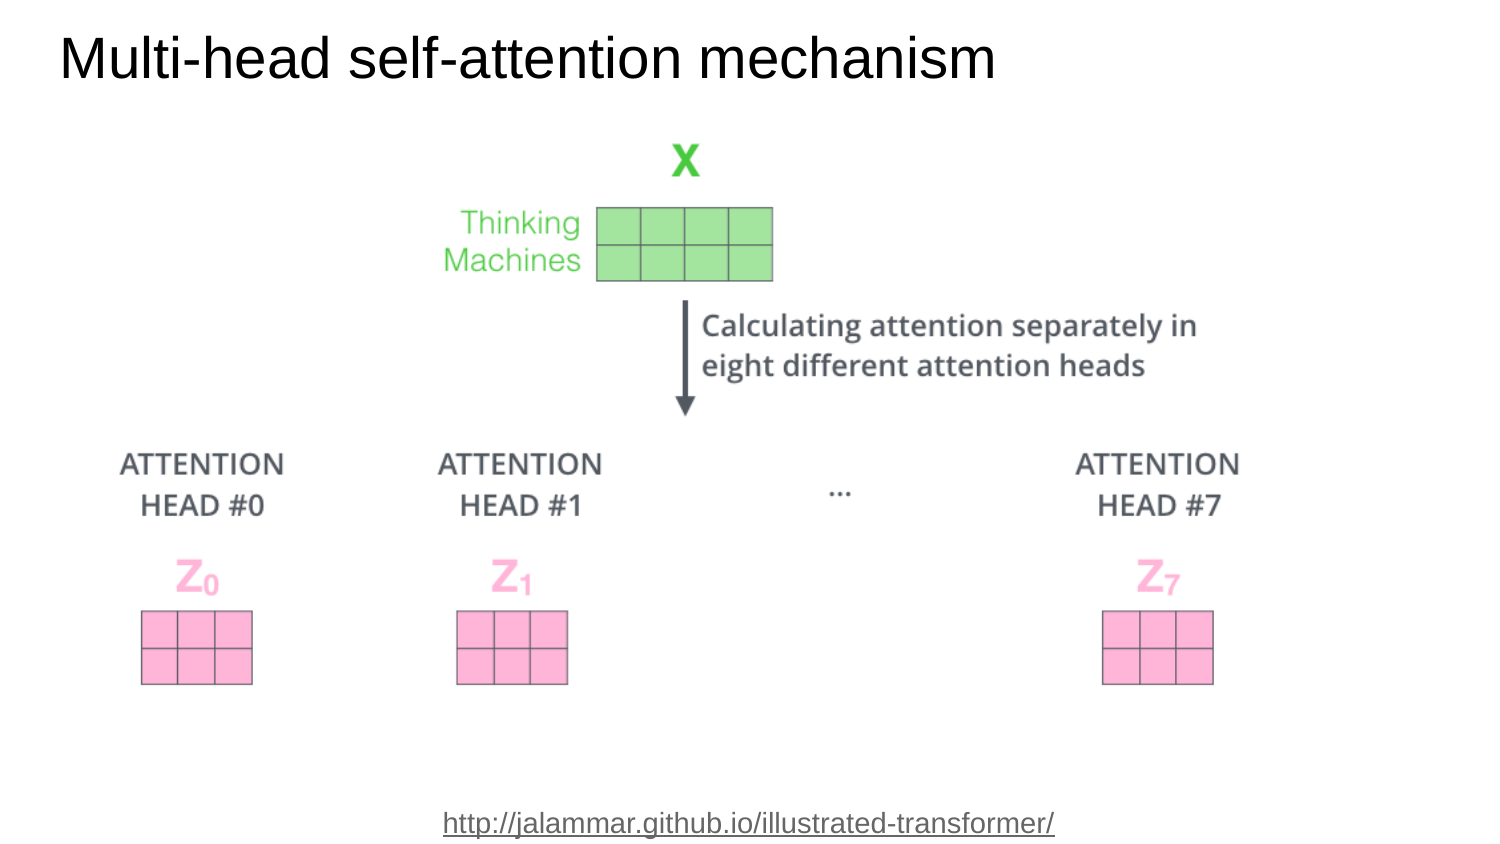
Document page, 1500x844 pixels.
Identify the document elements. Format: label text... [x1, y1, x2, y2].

text_box http://jalammar.github.io/illustrated-transformer/ [2, 789, 1500, 844]
picture [24, 122, 1379, 765]
title Multi-head self-attention mechanism [44, 5, 1462, 98]
